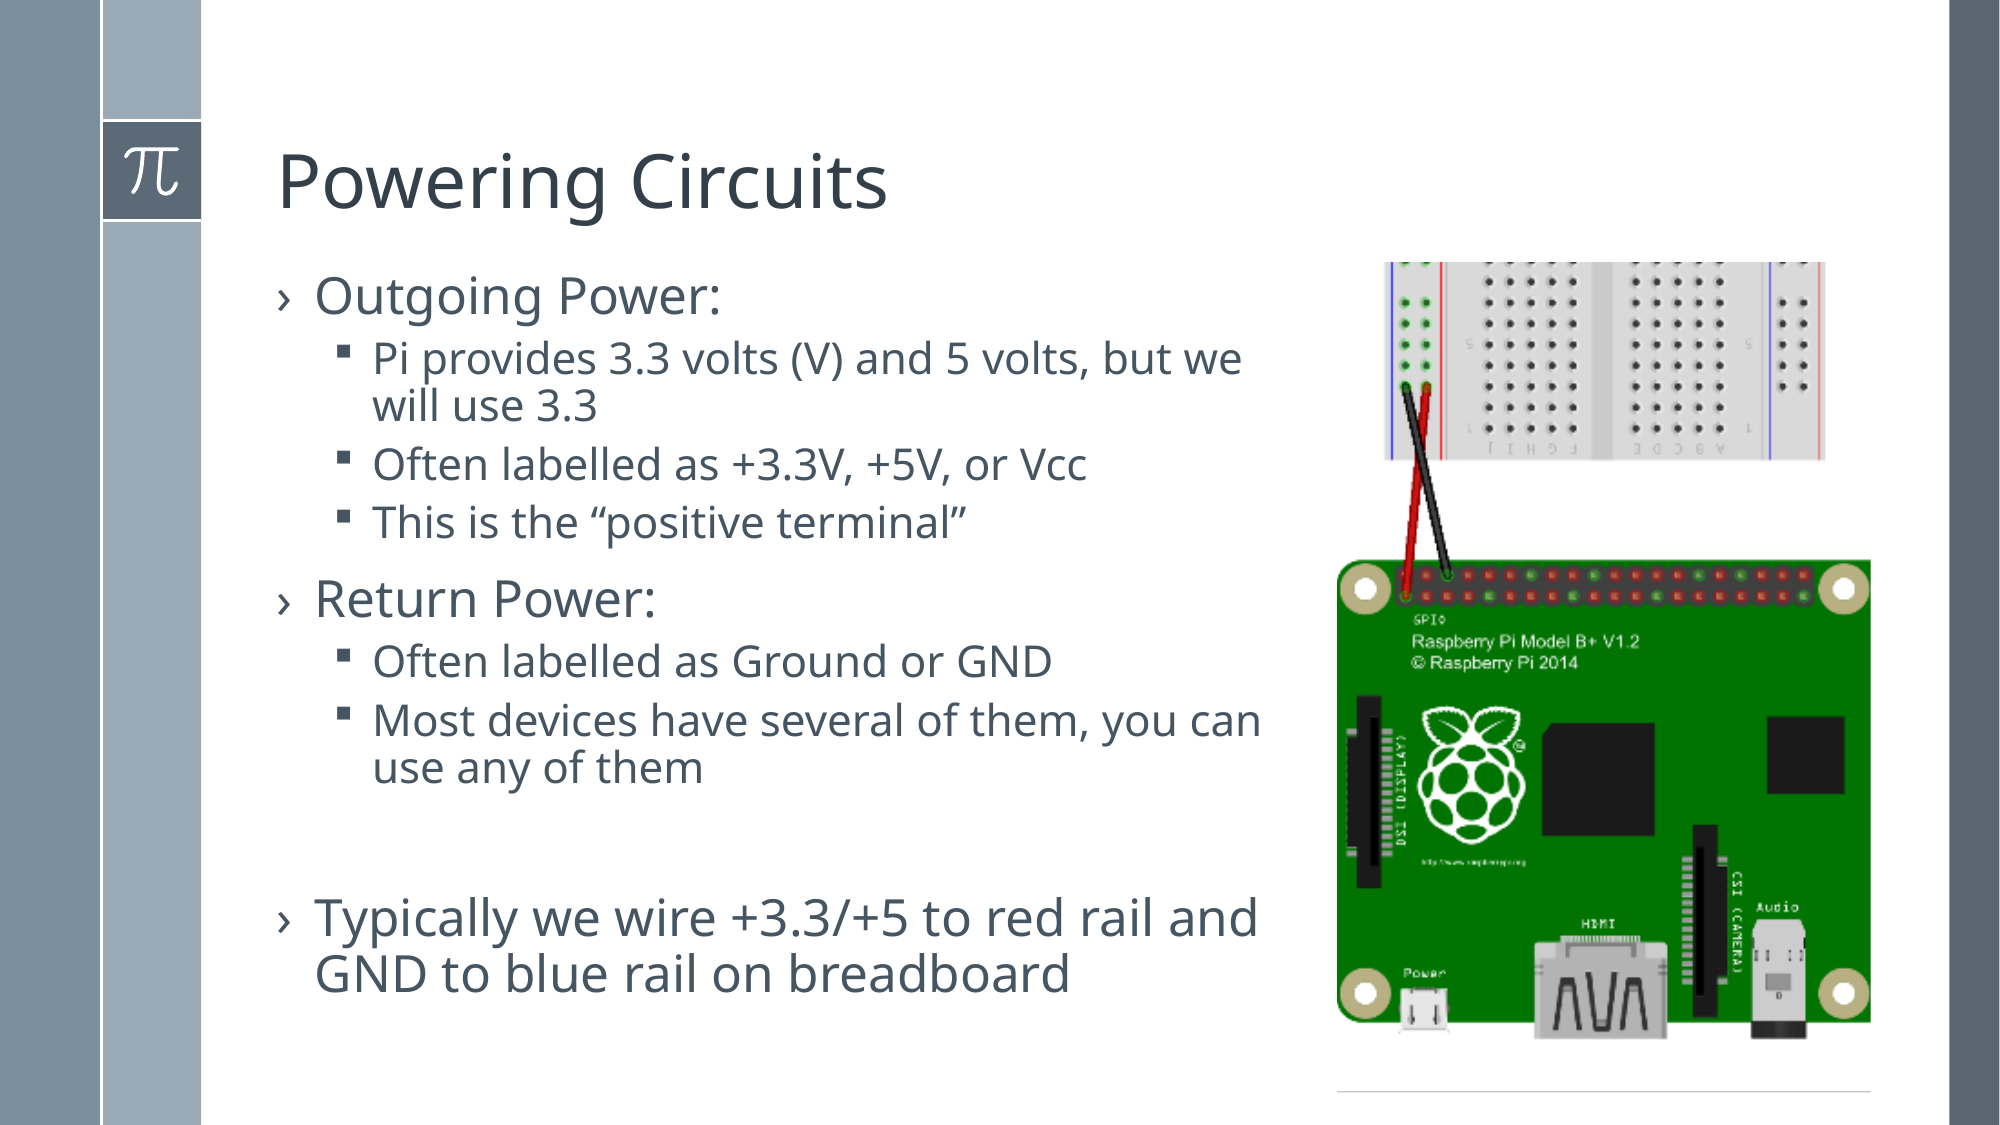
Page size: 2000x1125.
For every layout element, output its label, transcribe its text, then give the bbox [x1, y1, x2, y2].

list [1337, 262, 1871, 1094]
title Powering Circuits [261, 29, 1867, 233]
list Outgoing Power: Pi provides 3.3 volts (V) and 5 volts, but we will use 3.3 Often labelled as +3.3V, +5V, or Vcc This is the “positive terminal” Return Power: Often labelled as Ground or GND Most devices have several of them, you can use any of them Typically we wire +3.3/+5 to red rail and GND to blue rail on breadboard [261, 262, 1313, 1013]
